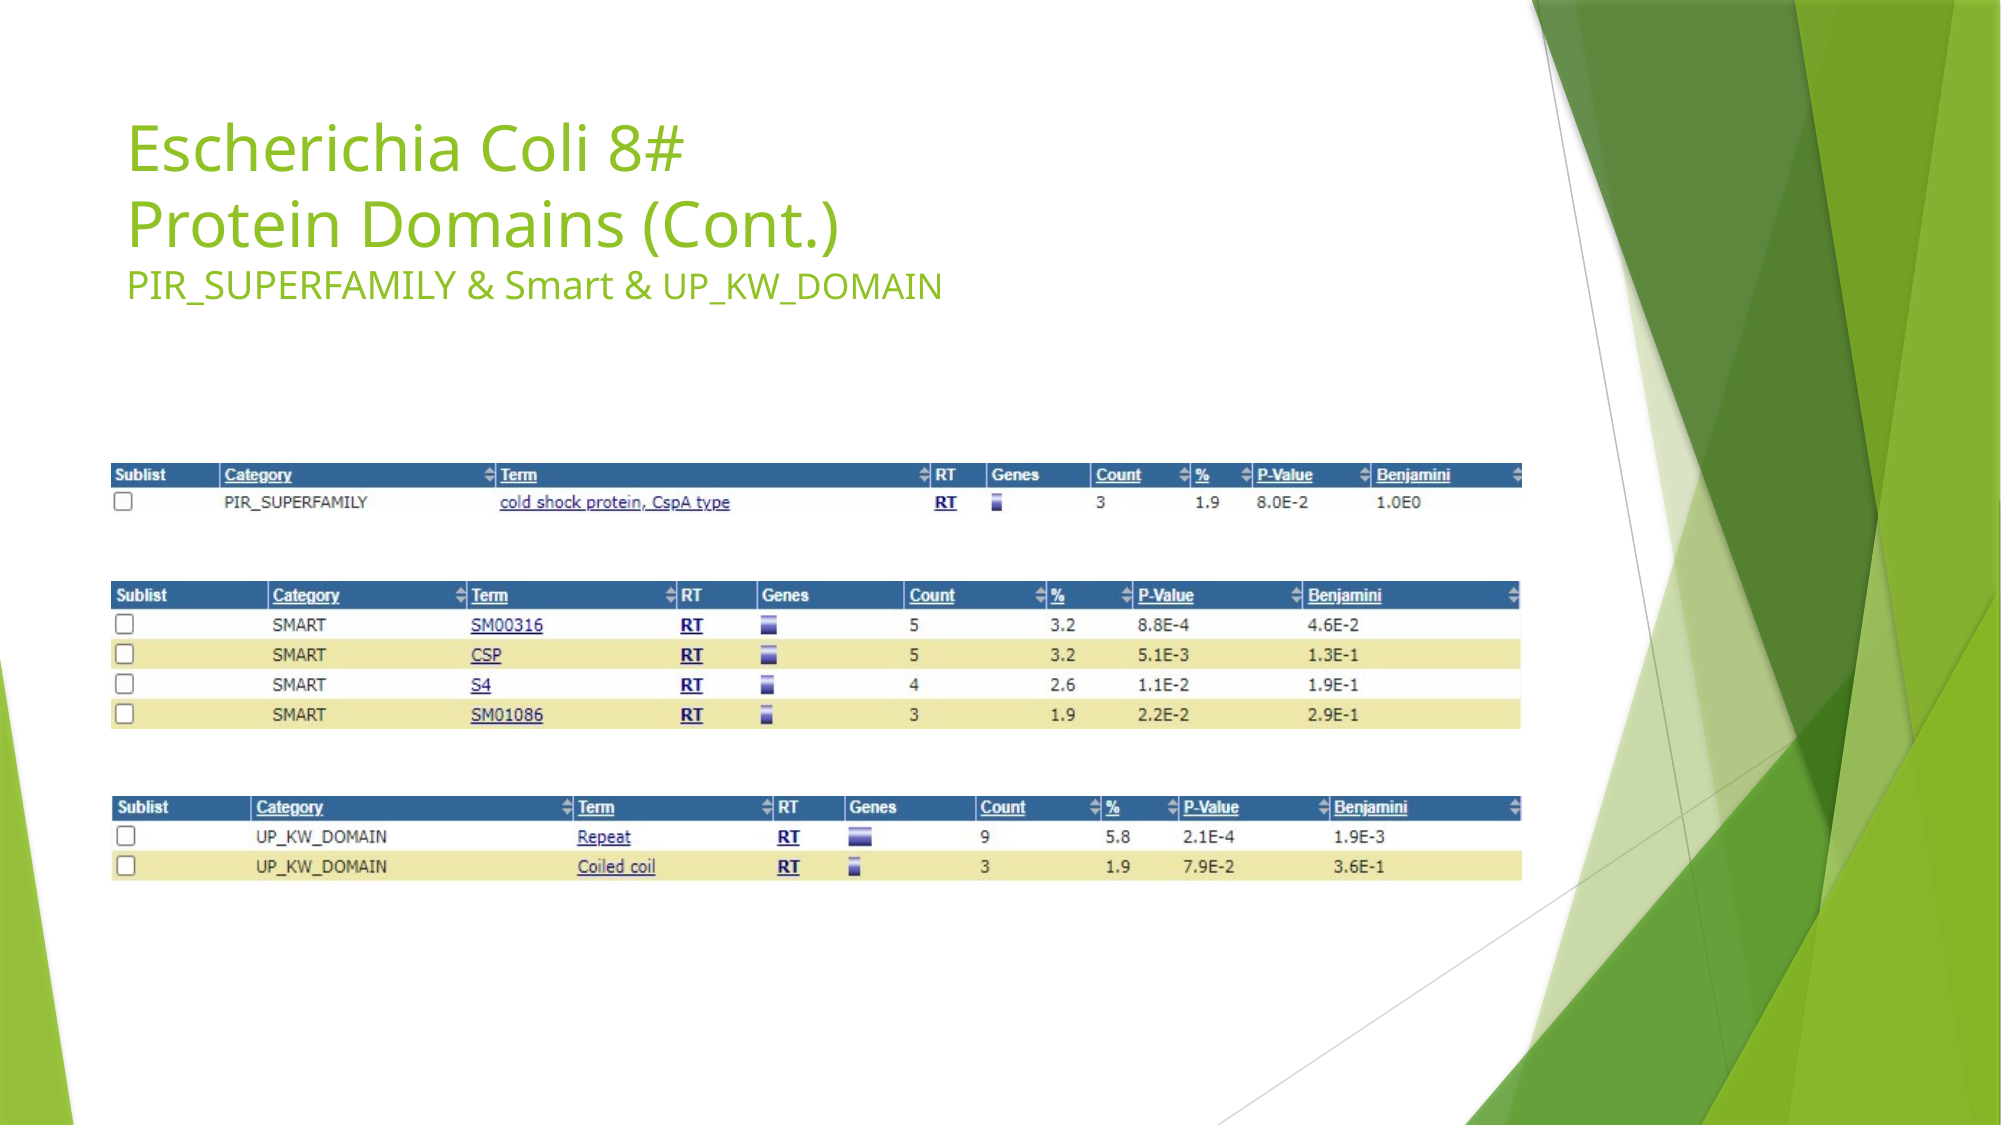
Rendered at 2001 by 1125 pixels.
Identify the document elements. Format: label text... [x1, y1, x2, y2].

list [110, 462, 1522, 515]
picture [110, 581, 1522, 730]
picture [110, 795, 1522, 885]
title Escherichia Coli 8# Protein Domains (Cont.) PIR_SUPERFAMILY & Smart & UP_KW_DOMAIN [111, 99, 1522, 317]
